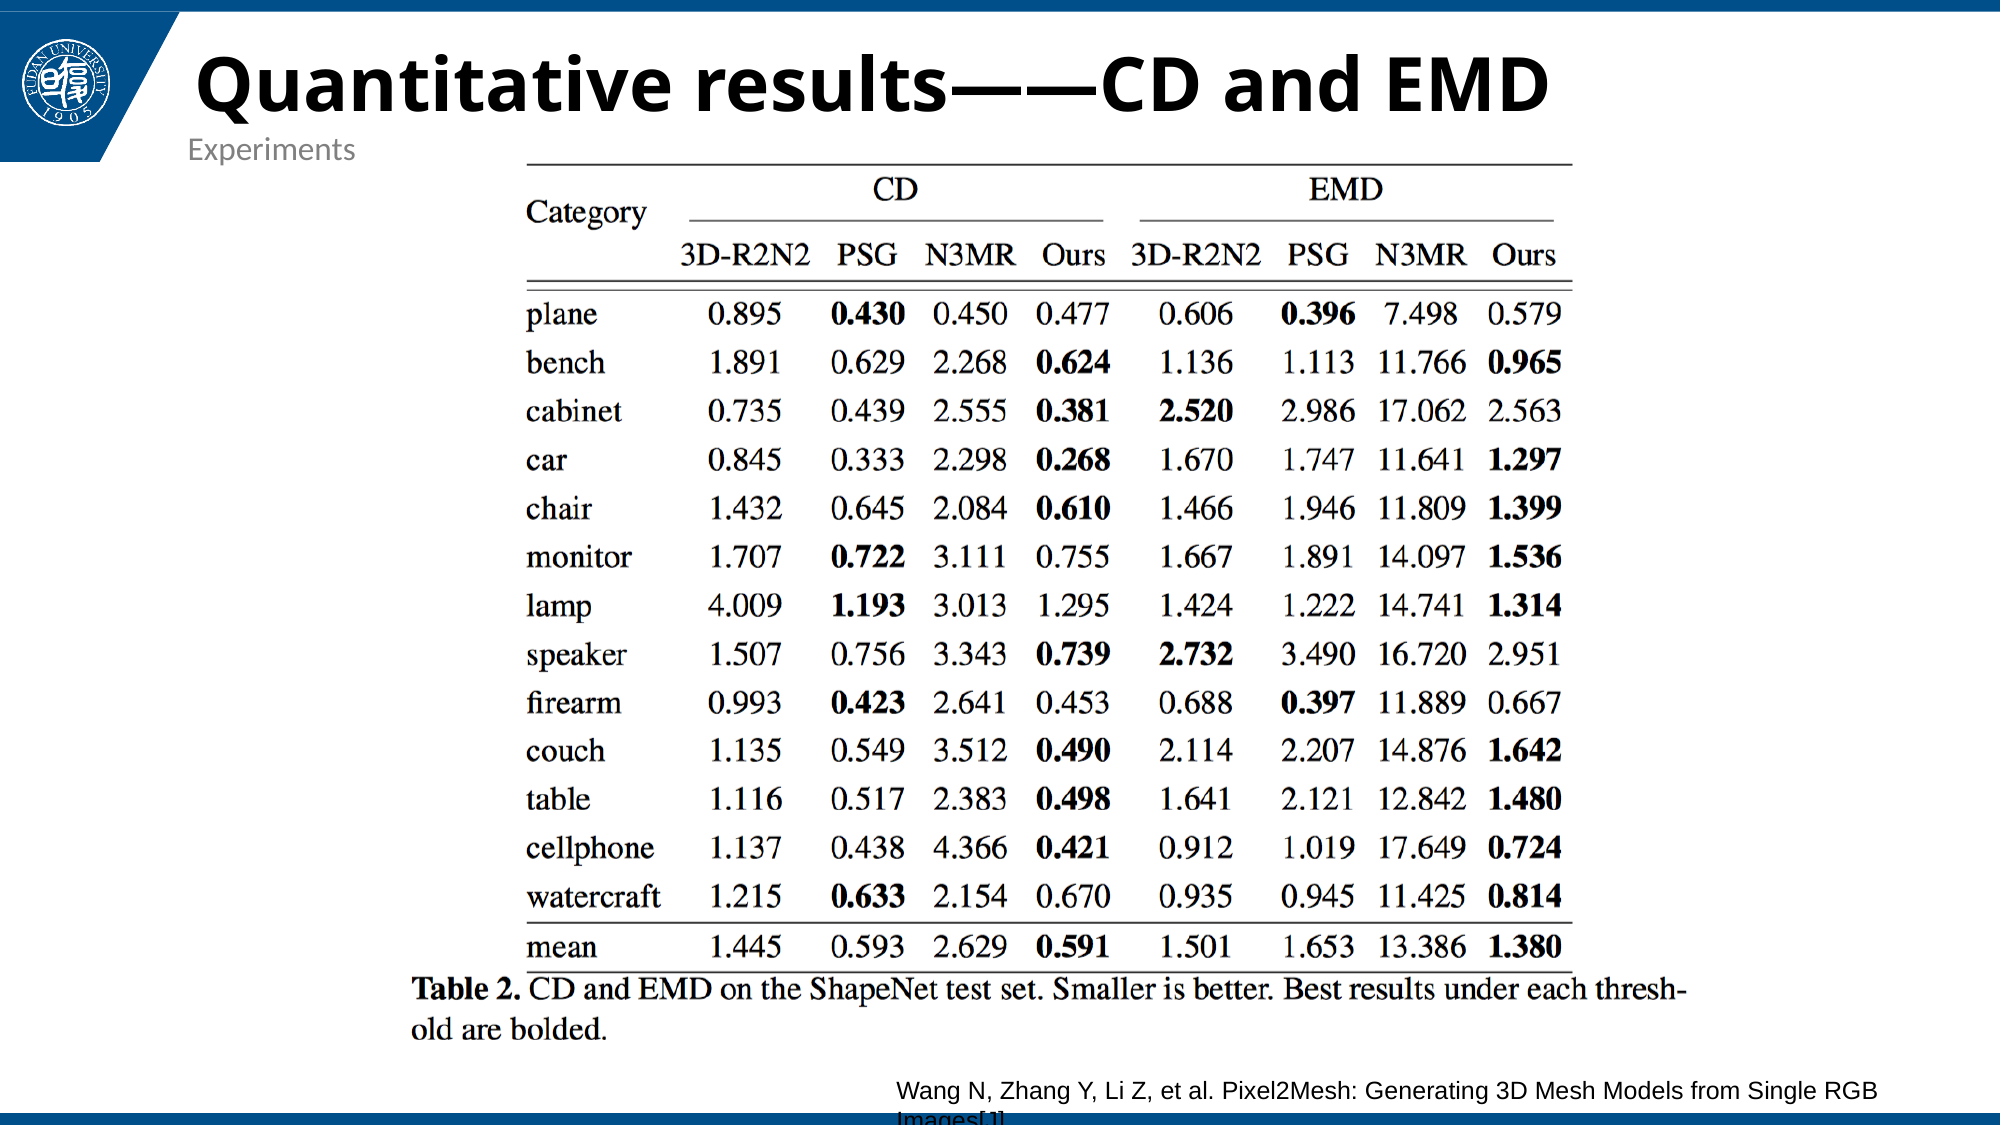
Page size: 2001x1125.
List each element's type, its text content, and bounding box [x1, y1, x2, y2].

text_box Wang N, Zhang Y, Li Z, et al. Pixel2Mesh: Generating 3D Mesh Models from Single RGB Images[J] [881, 1067, 2000, 1125]
title Quantitative results——CD and EMD [179, 11, 1863, 162]
text_box Experiments [172, 119, 1343, 175]
picture [22, 39, 110, 126]
picture [377, 147, 1732, 1054]
